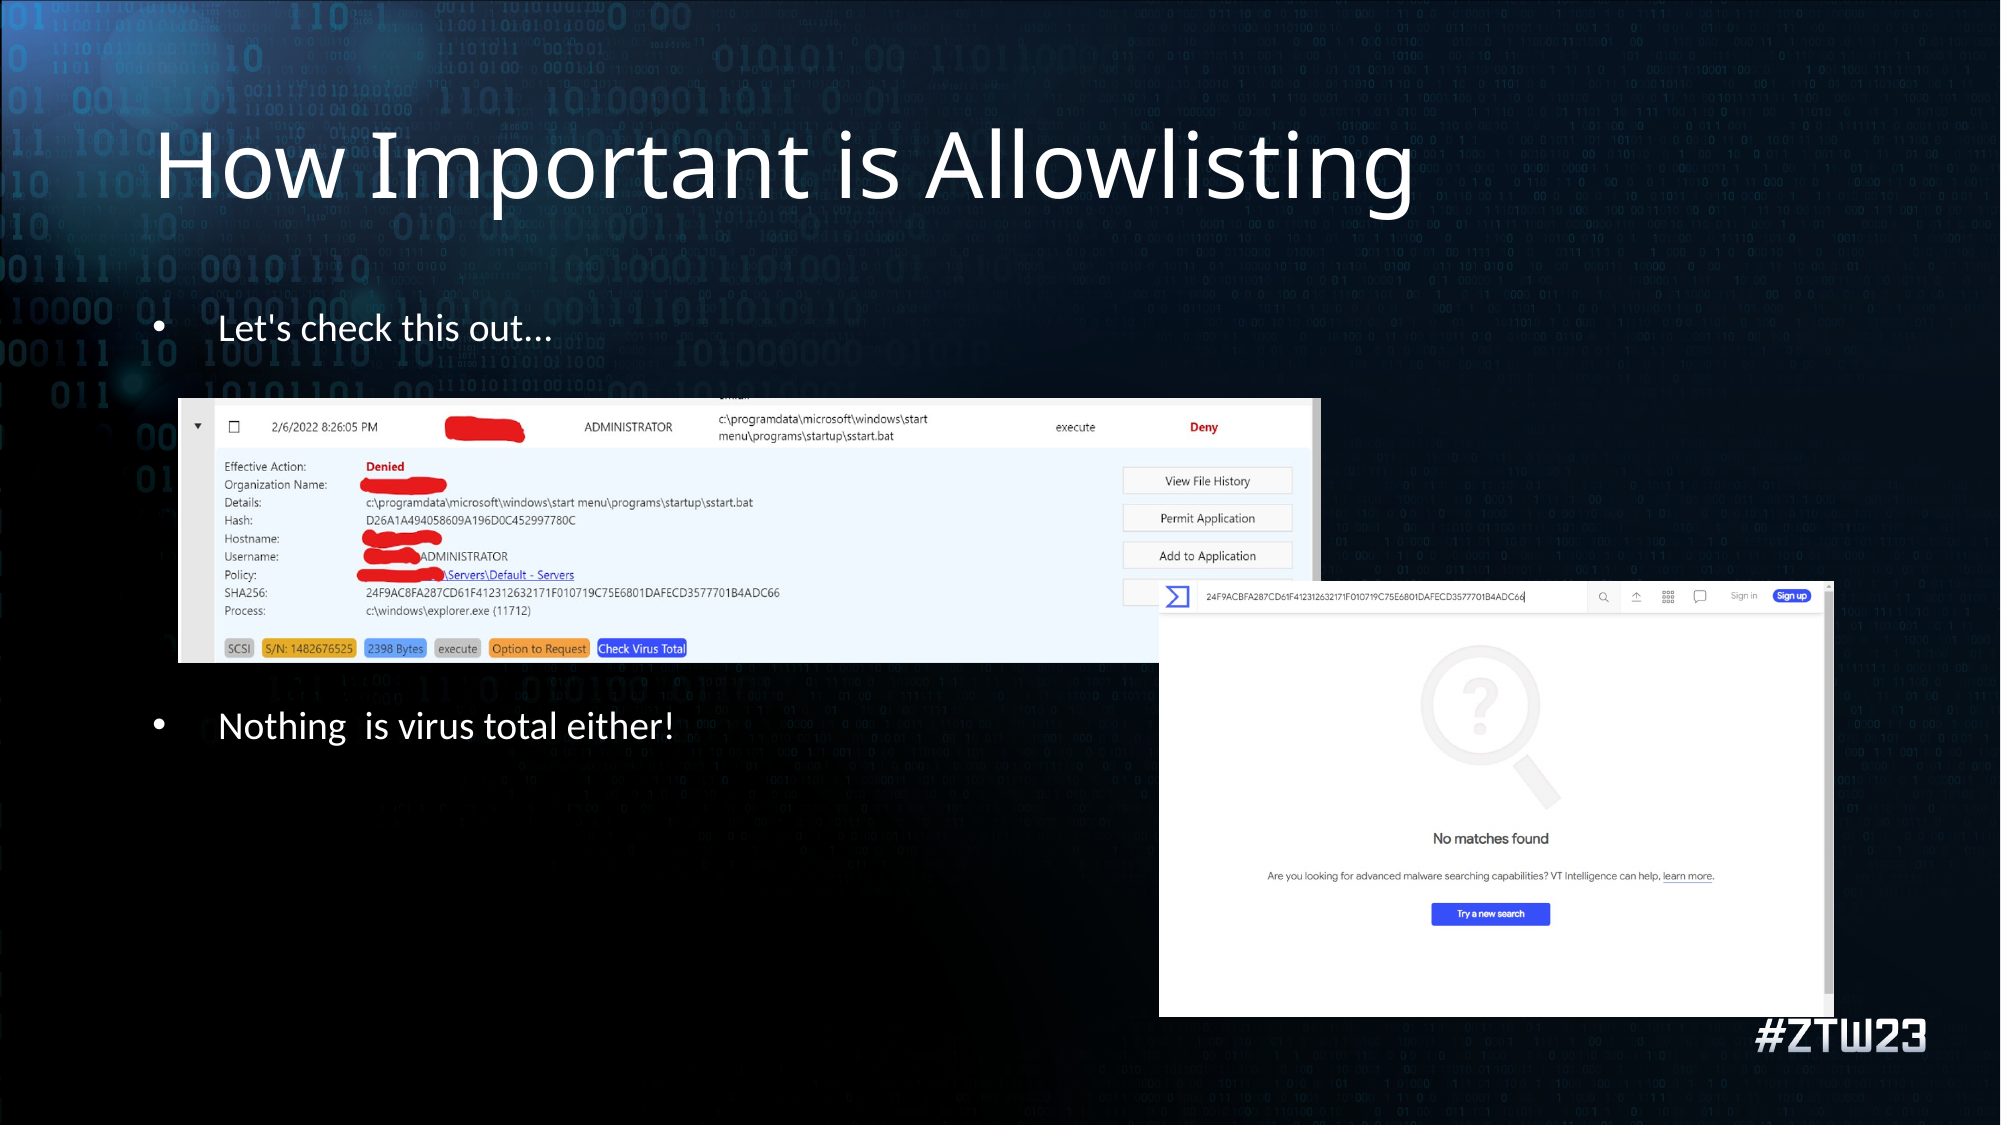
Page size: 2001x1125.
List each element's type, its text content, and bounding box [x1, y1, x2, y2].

text_box Let's check this out... Nothing is virus total either! [137, 299, 1863, 1014]
picture [0, 0, 2001, 1125]
text_box How Important is Allowlisting [137, 59, 1863, 278]
